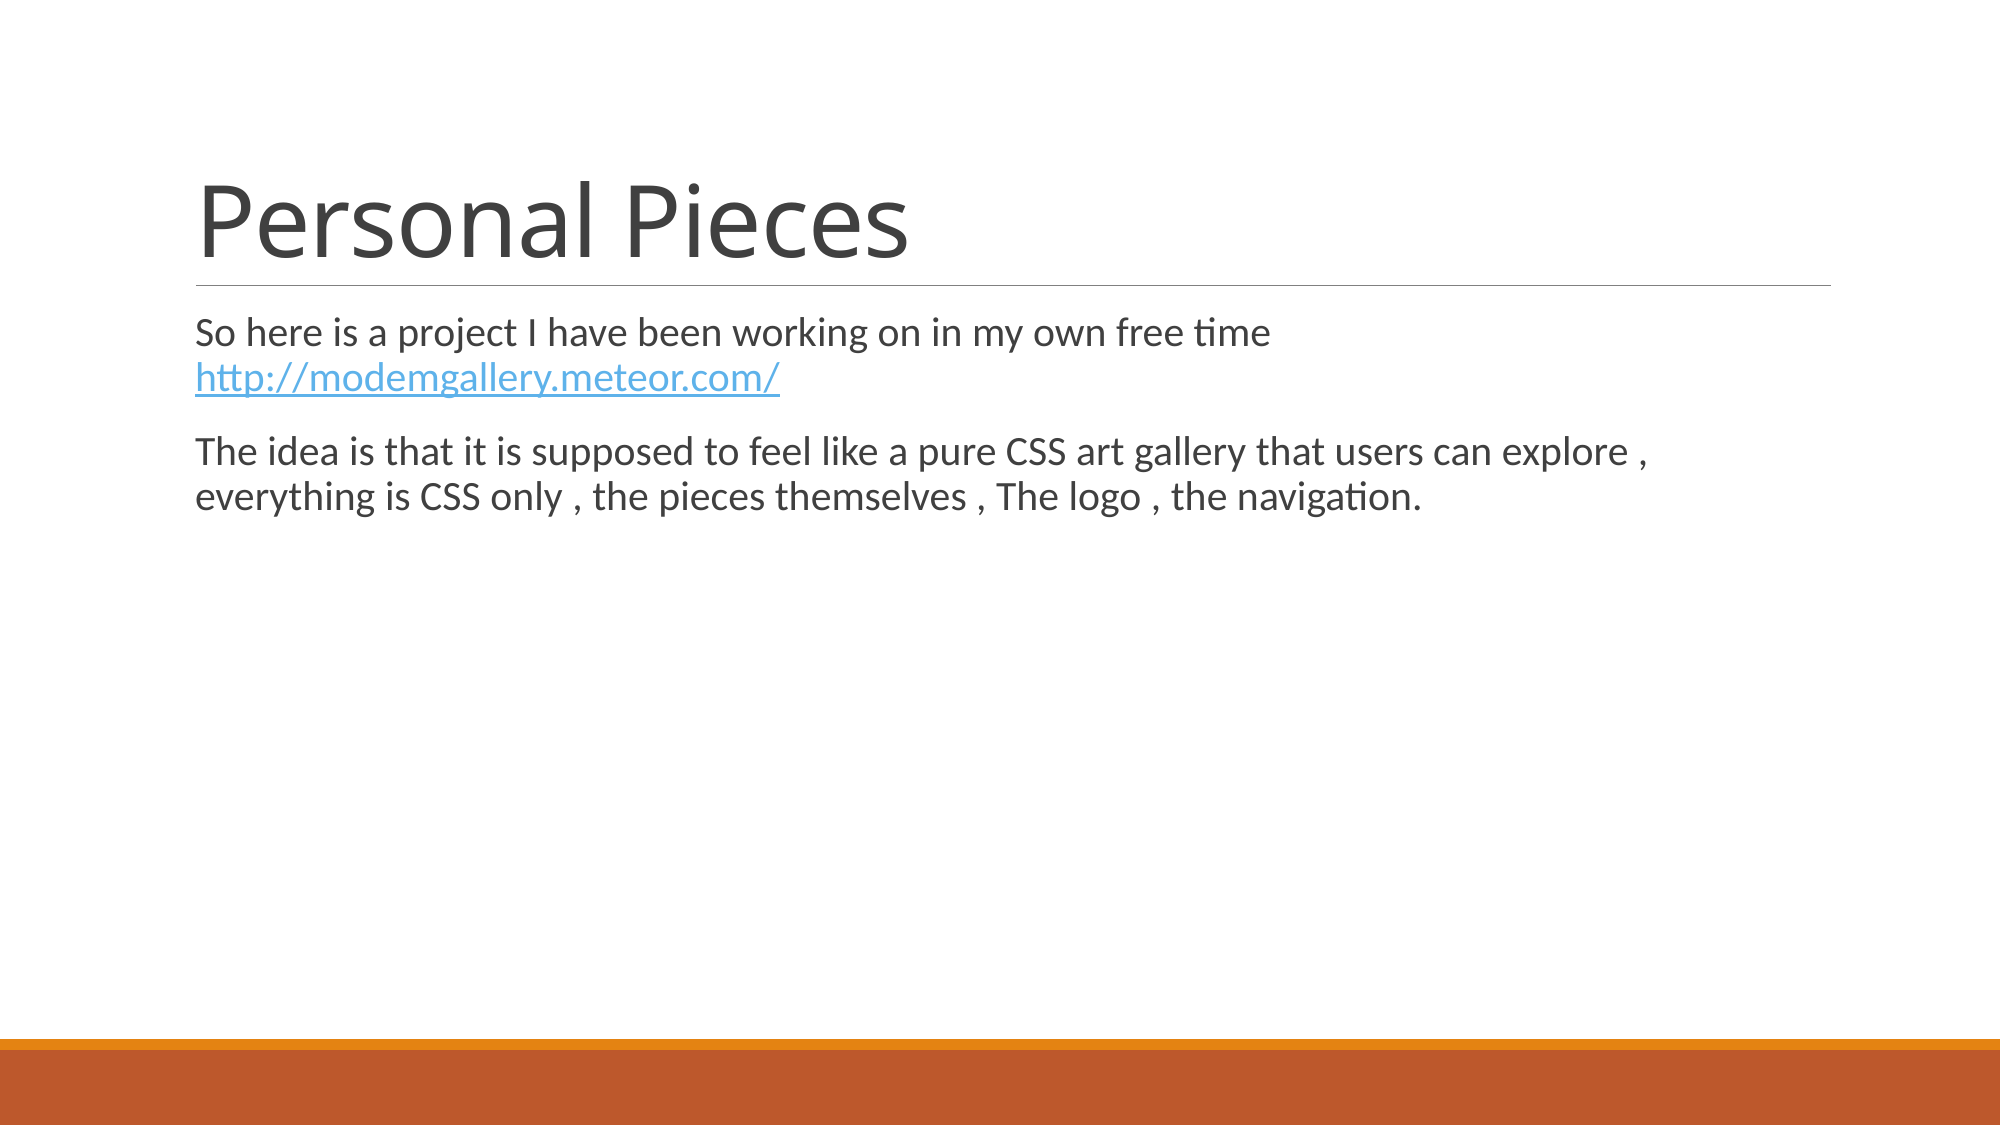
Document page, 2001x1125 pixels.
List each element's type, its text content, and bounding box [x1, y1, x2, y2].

title Personal Pieces [180, 47, 1830, 285]
list So here is a project I have been working on in my own free time http://modemgallery.meteor.com/ The idea is that it is supposed to feel like a pure CSS art gallery that users can explore , everything is CSS only , the pieces themselves , The logo , the navigation. [180, 302, 1830, 963]
